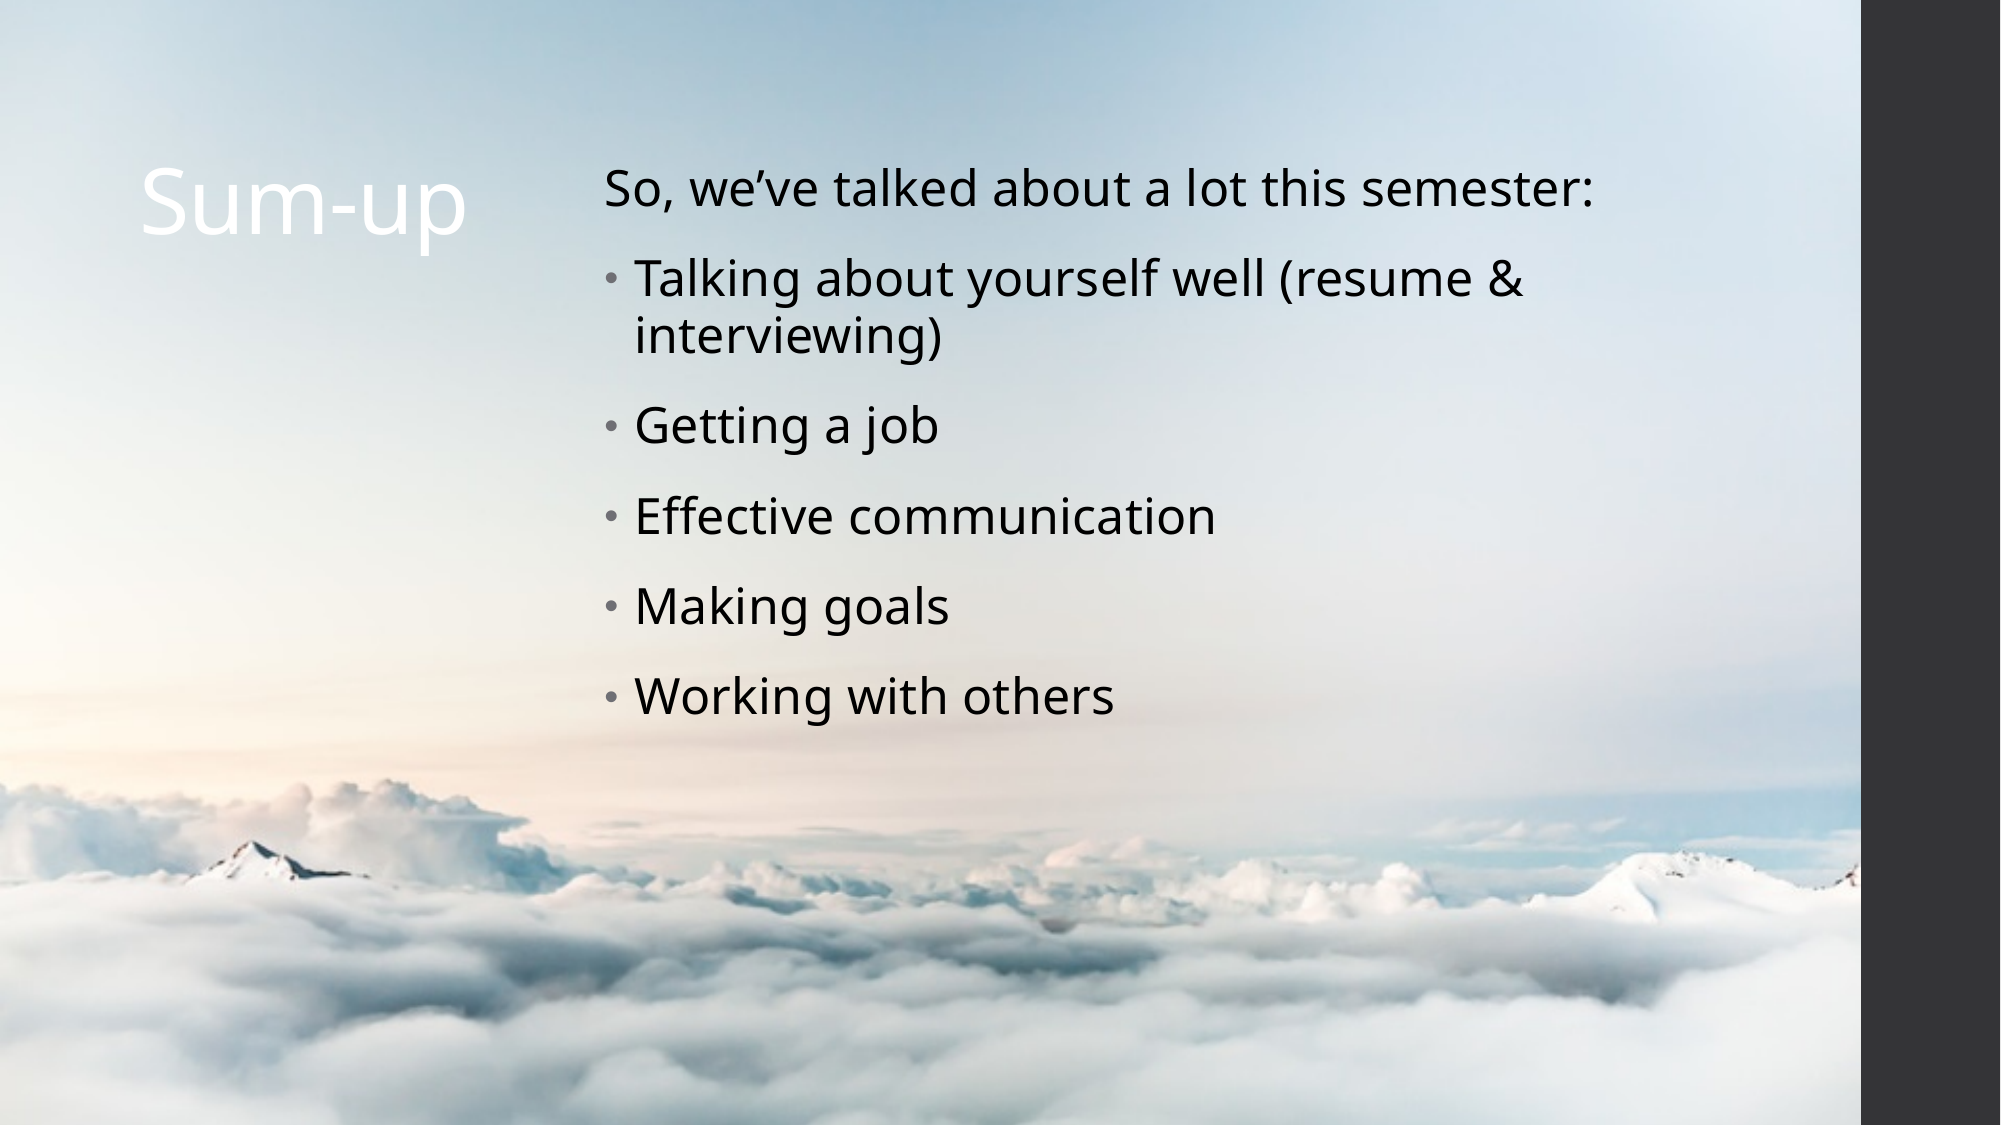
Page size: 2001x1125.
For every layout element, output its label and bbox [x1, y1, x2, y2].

list [0, 0, 1861, 1125]
